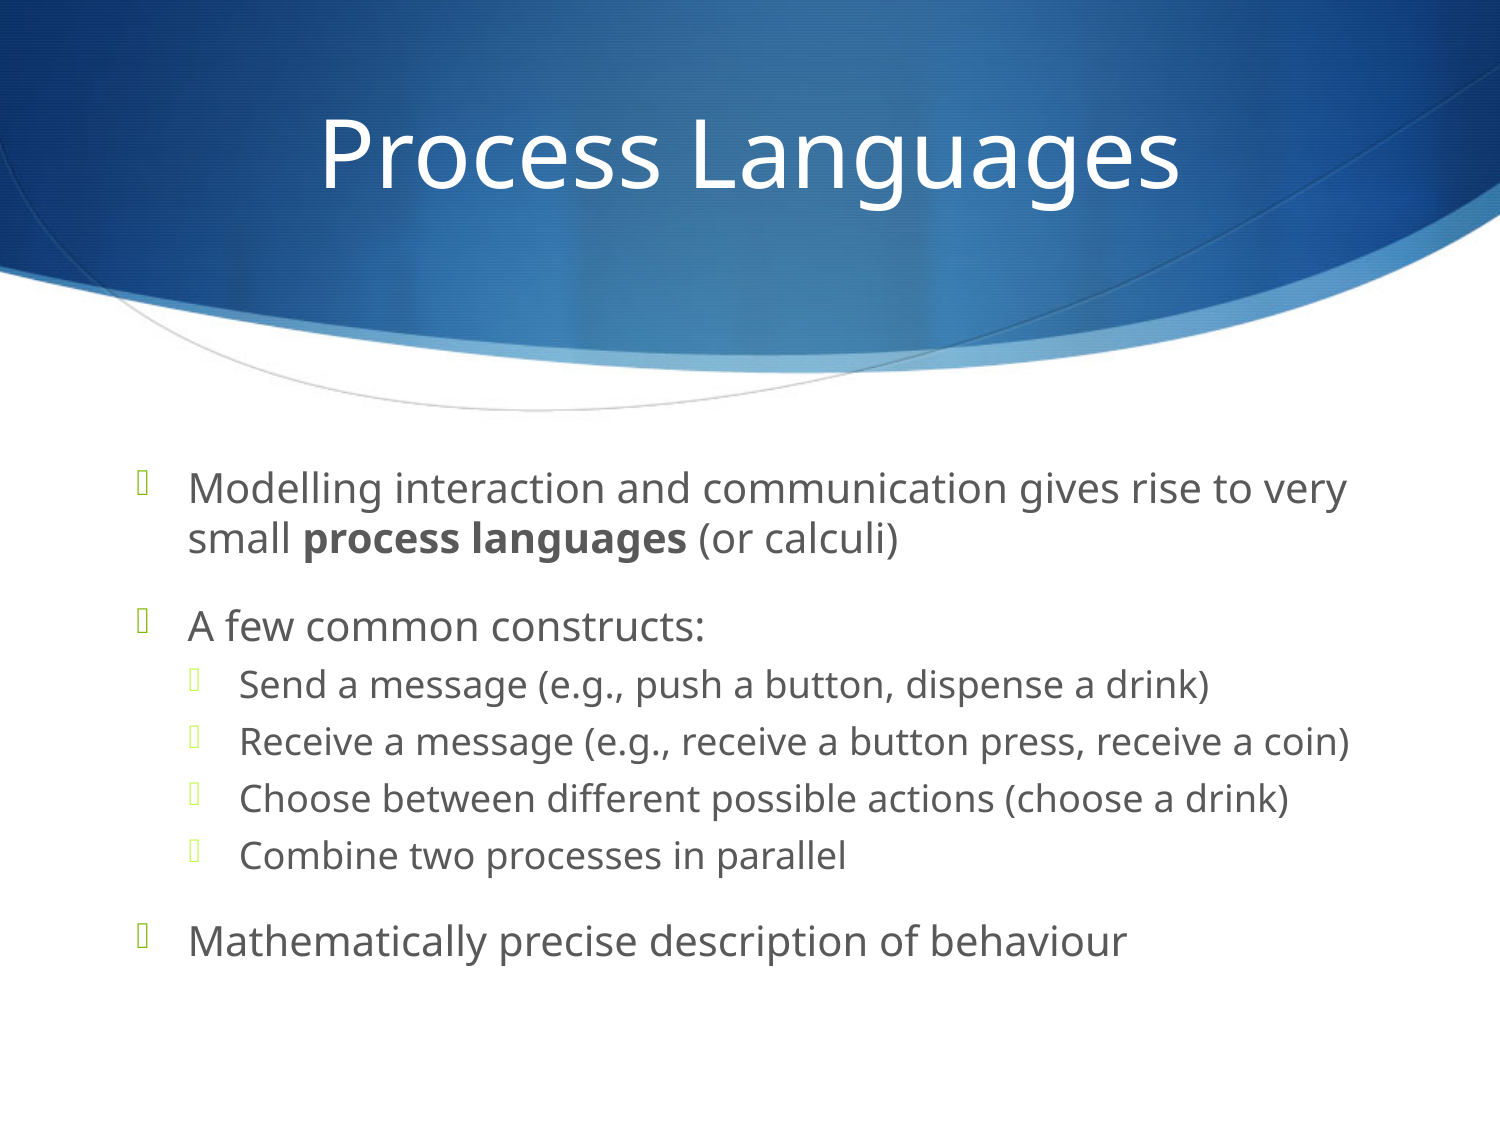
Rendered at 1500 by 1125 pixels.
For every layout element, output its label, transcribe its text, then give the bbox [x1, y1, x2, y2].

list Modelling interaction and communication gives rise to very small process languages (or calculi) A few common constructs: Send a message (e.g., push a button, dispense a drink) Receive a message (e.g., receive a button press, receive a coin) Choose between different possible actions (choose a drink) Combine two processes in parallel Mathematically precise description of behaviour [121, 454, 1379, 991]
title Process Languages [75, 56, 1425, 245]
picture [0, 0, 1500, 1125]
